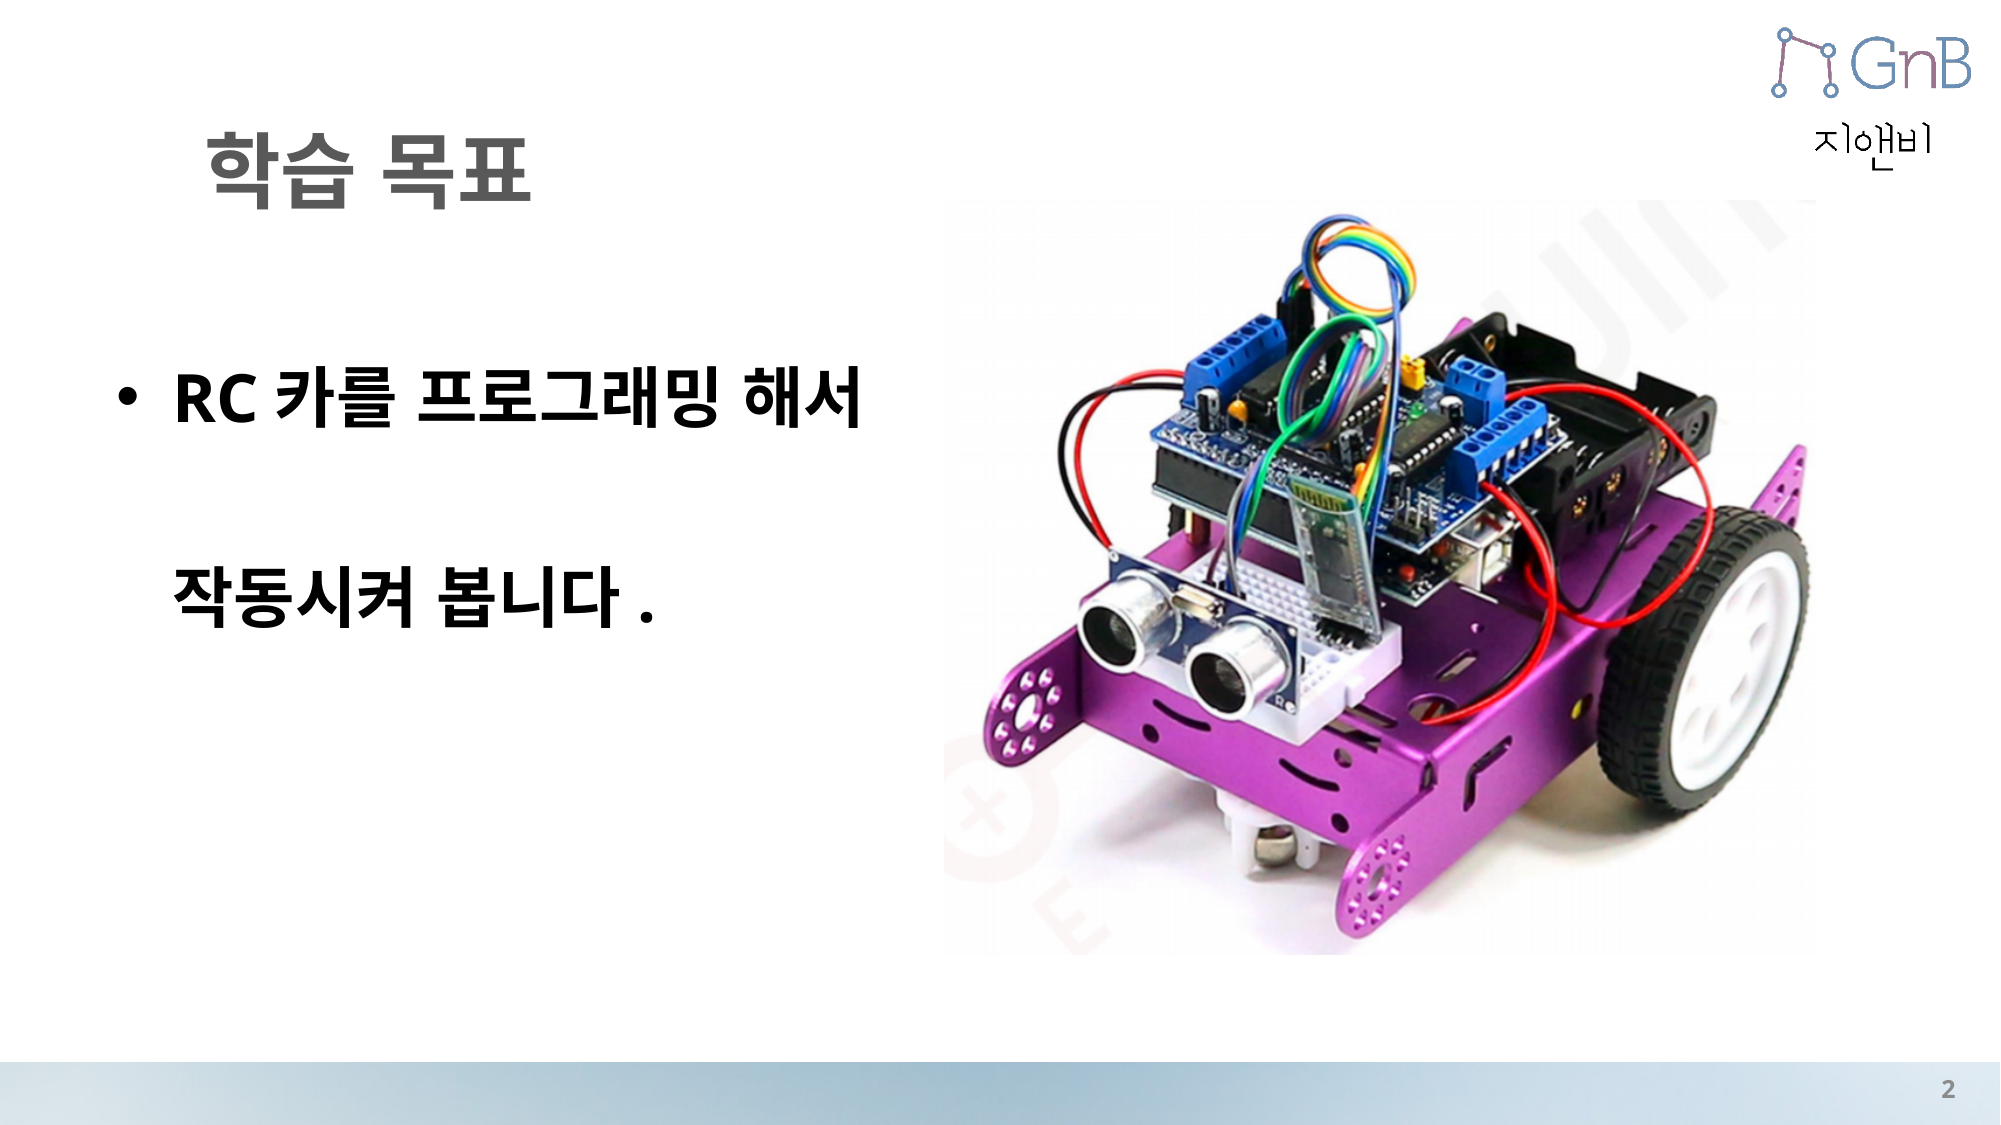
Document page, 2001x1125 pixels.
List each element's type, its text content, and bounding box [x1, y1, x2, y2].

picture [1771, 0, 1971, 199]
picture [944, 200, 1816, 955]
text_box 학습 목표 [189, 112, 549, 227]
text_box RC카를 프로그래밍 해서 작동시켜 봅니다. [101, 228, 922, 643]
picture [0, 1062, 2000, 1125]
